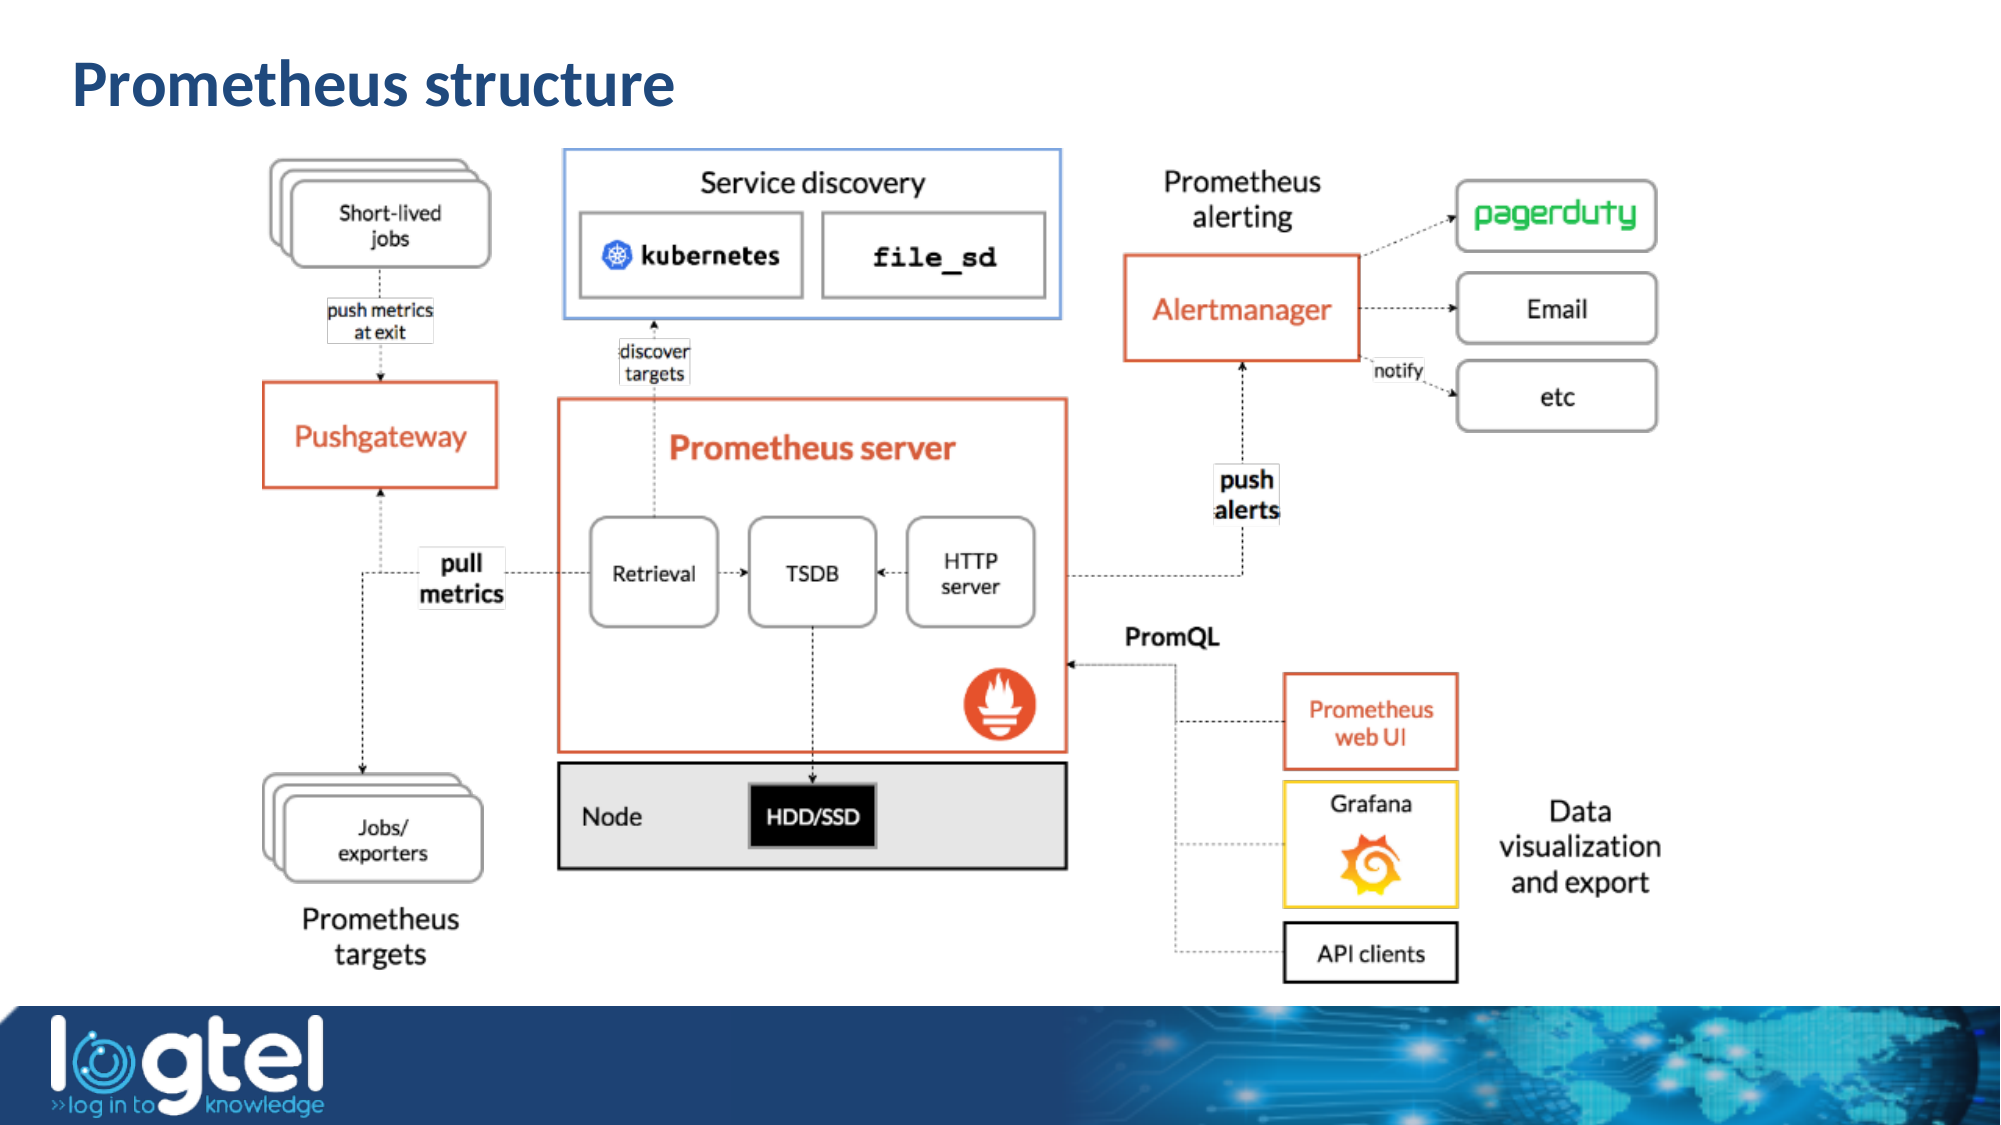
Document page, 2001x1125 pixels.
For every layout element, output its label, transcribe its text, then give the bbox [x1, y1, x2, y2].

picture [1650, 1022, 1664, 1029]
picture [1818, 1114, 1827, 1119]
picture [1544, 1117, 1555, 1123]
picture [1992, 1071, 2000, 1076]
title Prometheus structure [57, 41, 1834, 128]
picture [0, 148, 2000, 1125]
picture [1700, 1006, 1721, 1010]
